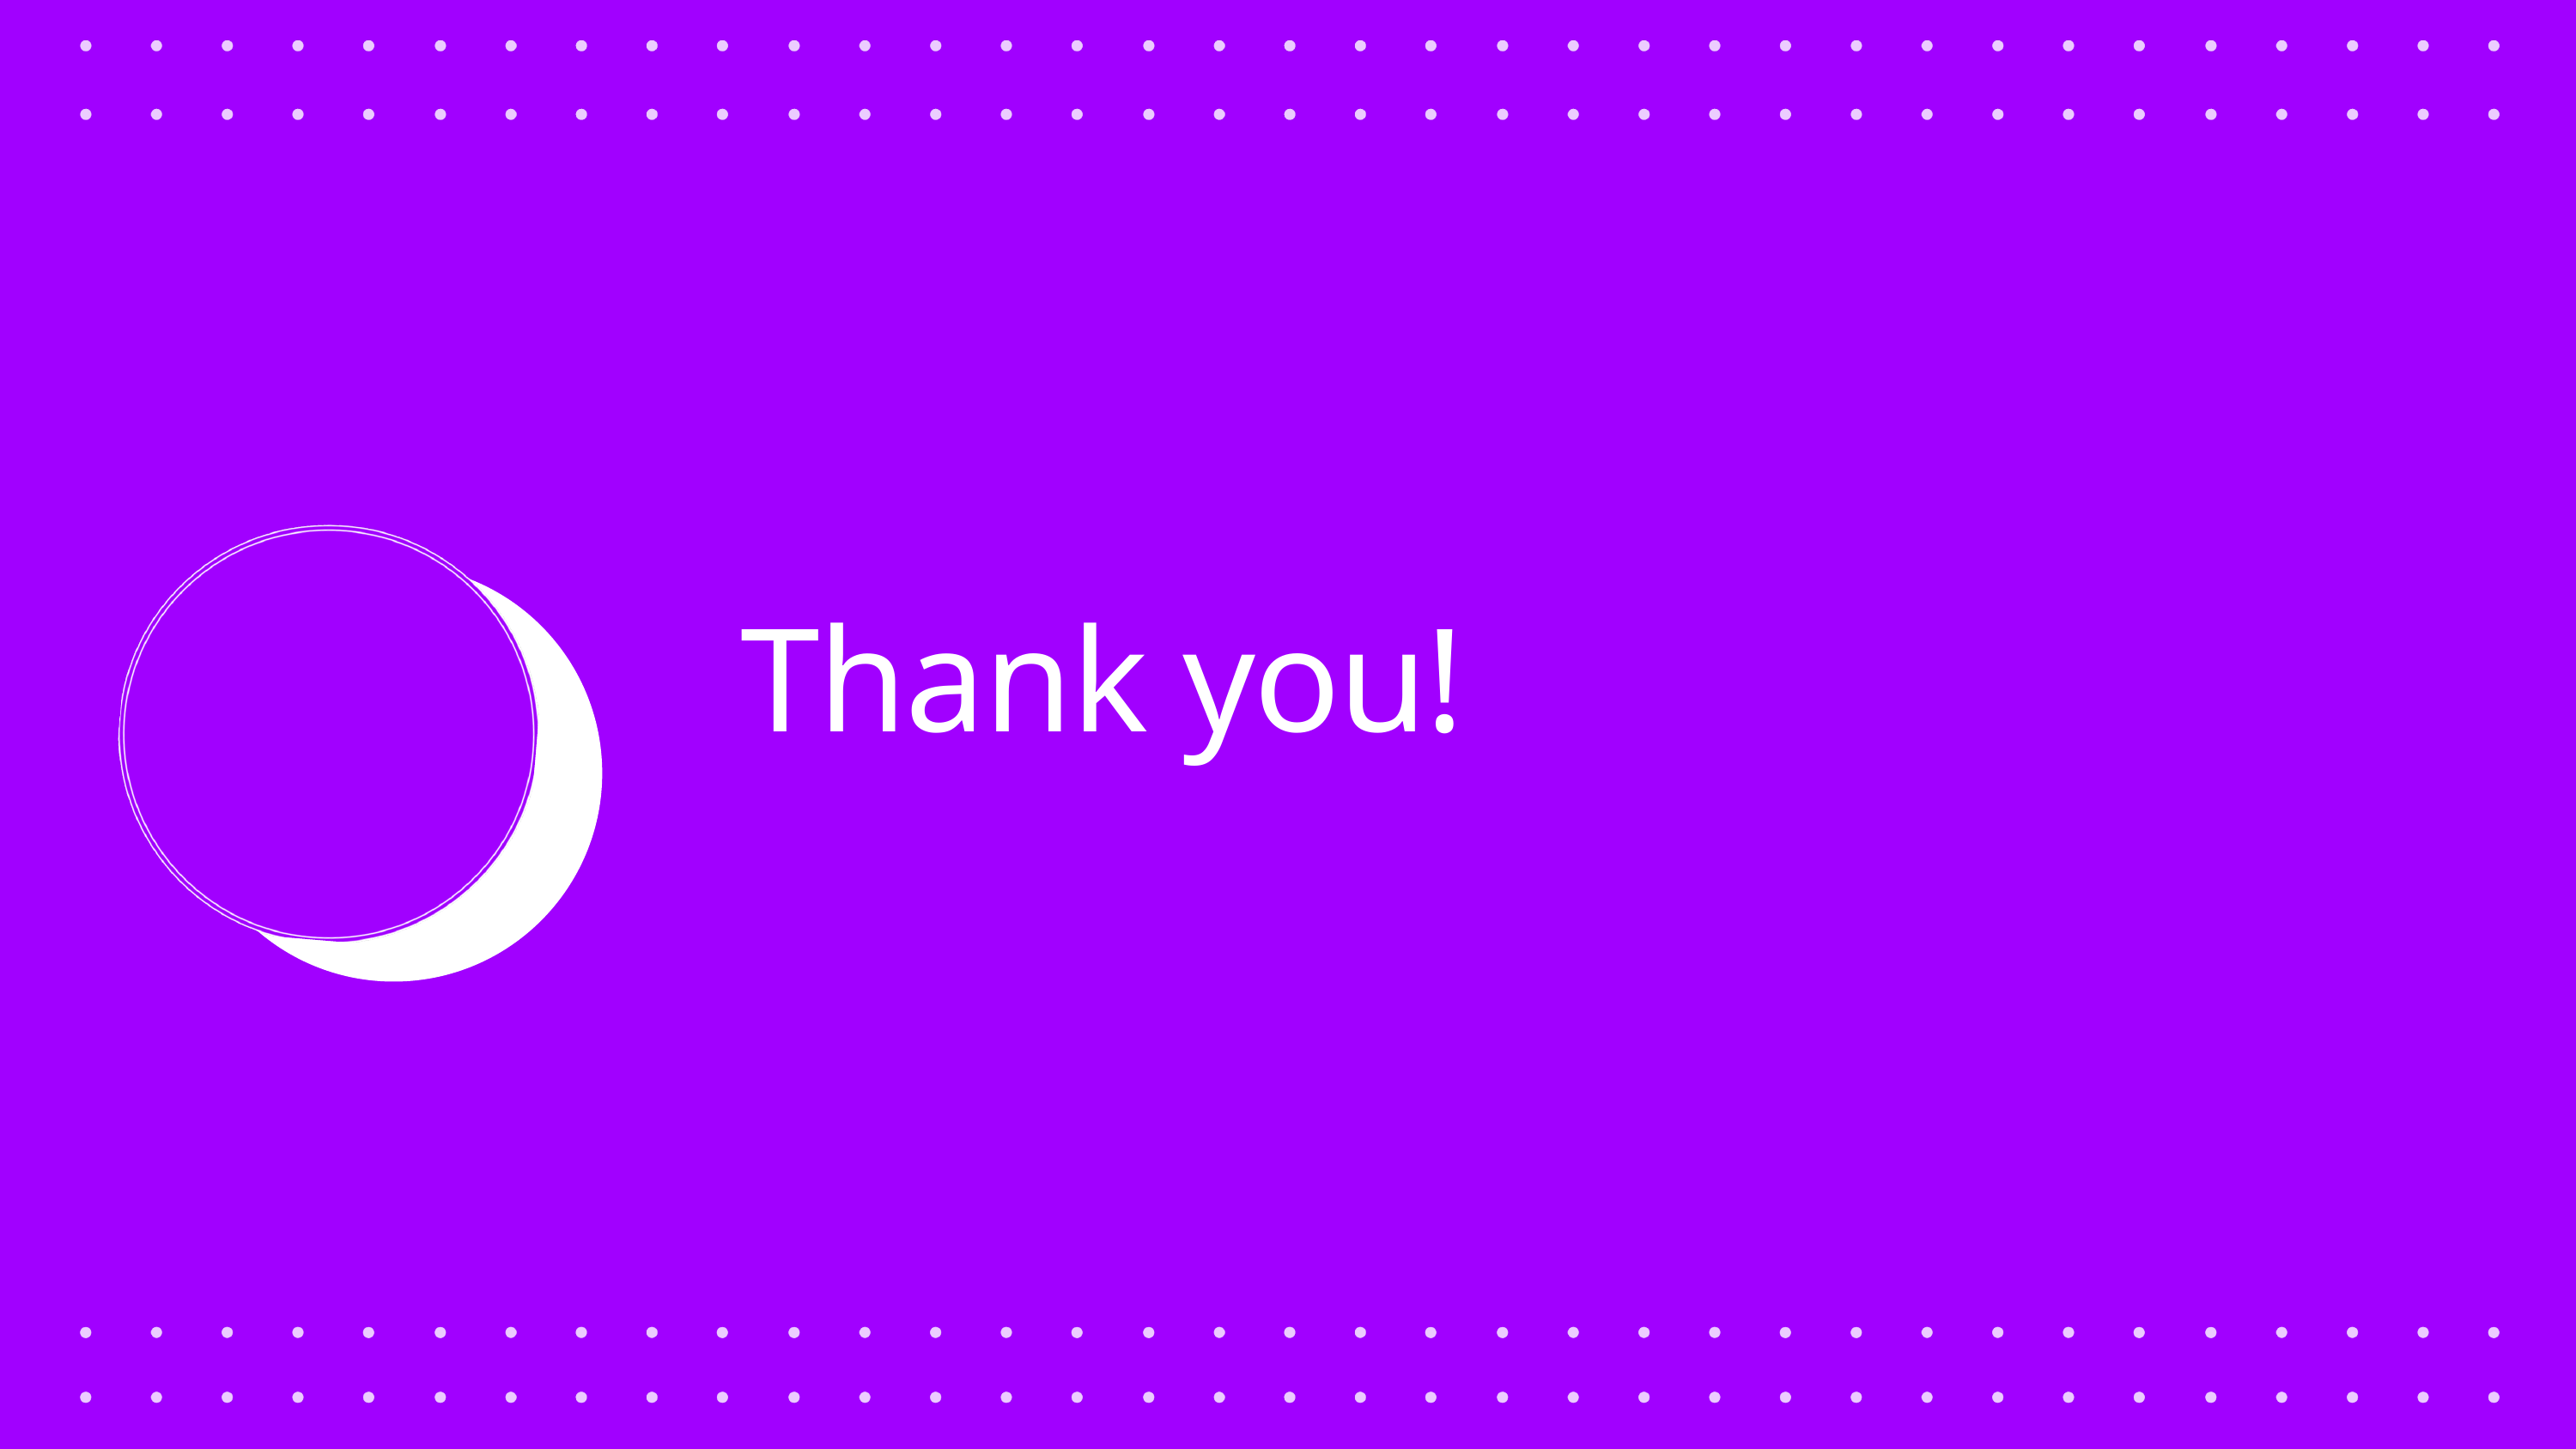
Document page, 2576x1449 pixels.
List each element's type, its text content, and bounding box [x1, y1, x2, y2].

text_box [72, 0, 2504, 124]
text_box Thank you! [657, 588, 1465, 761]
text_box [102, 506, 603, 982]
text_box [72, 1322, 2504, 1449]
